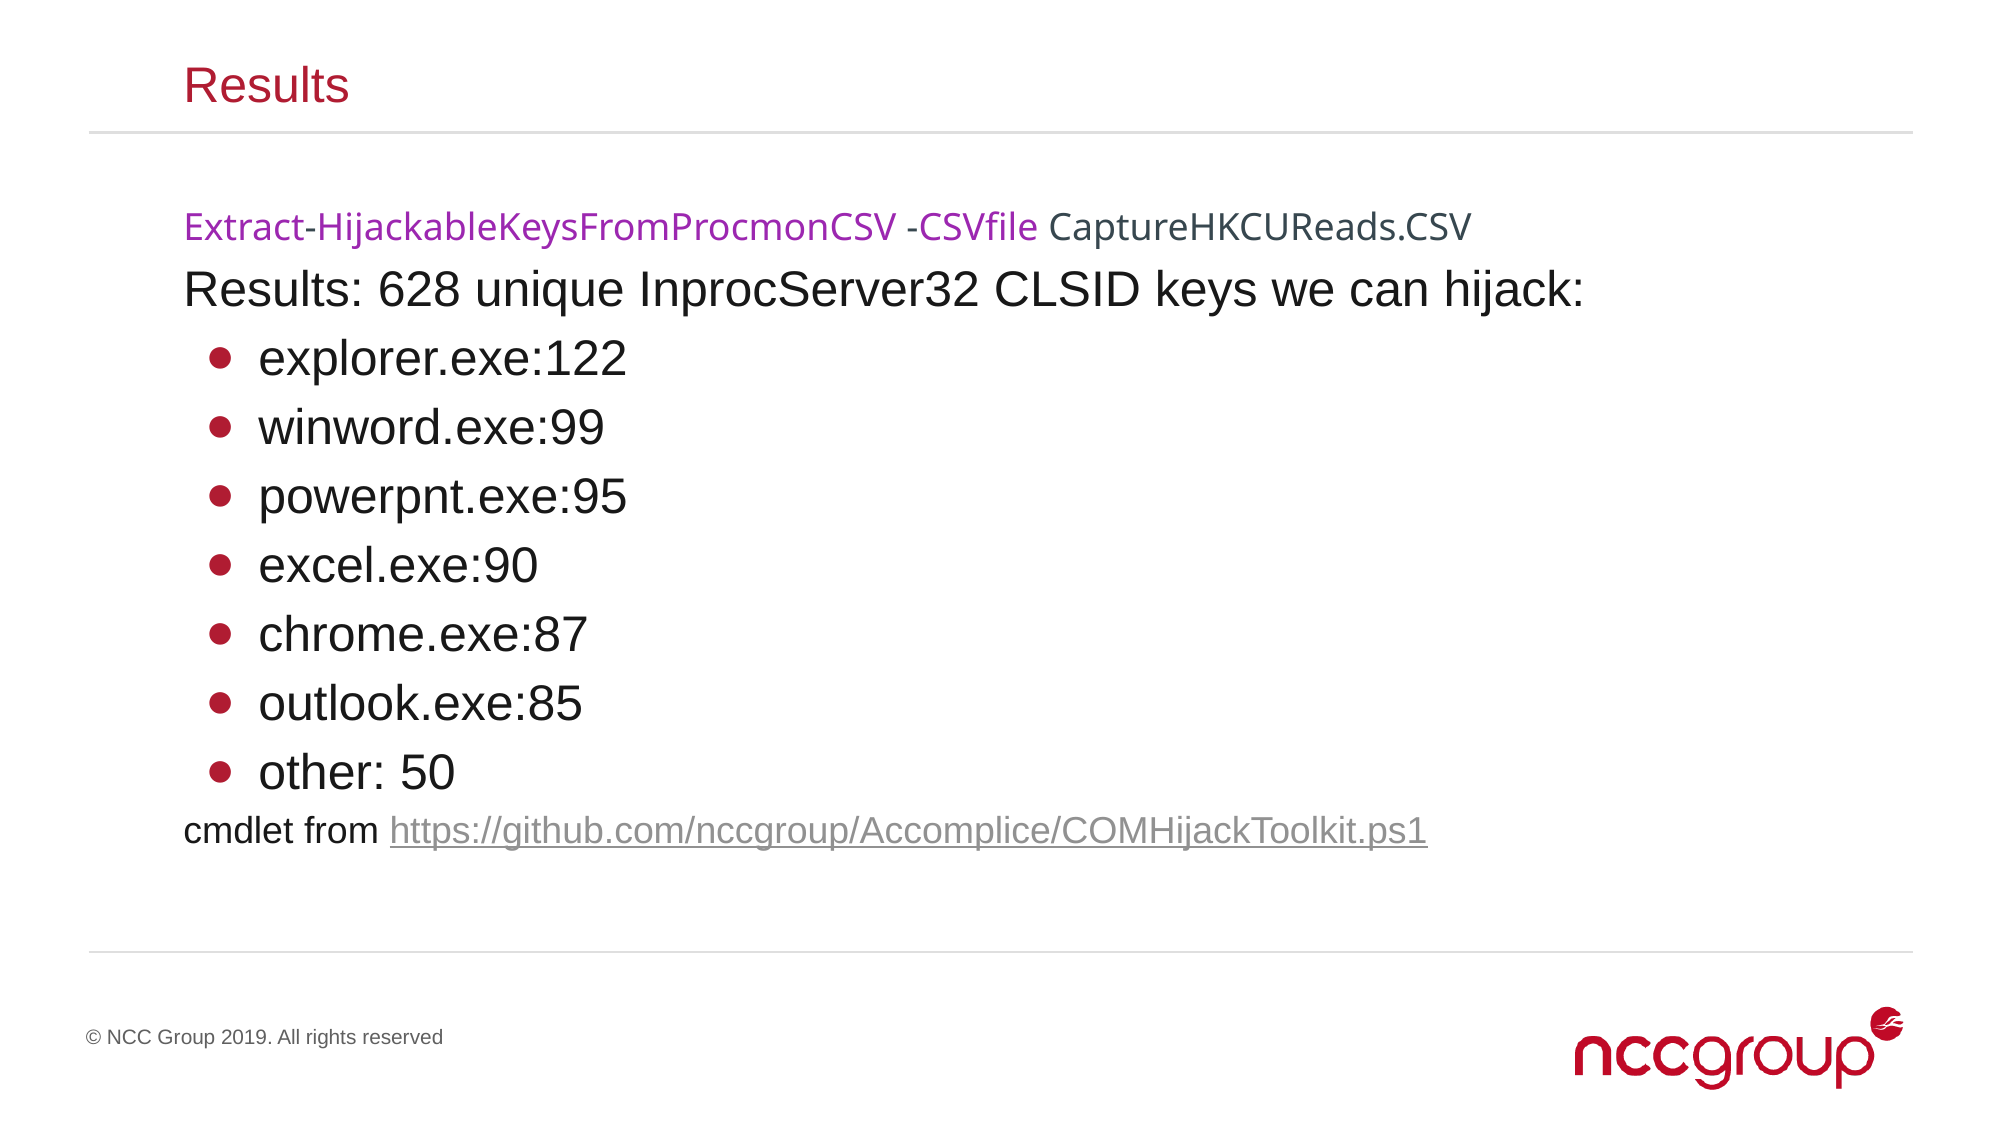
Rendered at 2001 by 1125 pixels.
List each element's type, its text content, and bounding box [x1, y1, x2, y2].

list Extract-HijackableKeysFromProcmonCSV -CSVfile CaptureHKCUReads.CSV Results: 628 unique InprocServer32 CLSID keys we can hijack: explorer.exe:122 winword.exe:99 powerpnt.exe:95 excel.exe:90 chrome.exe:87 outlook.exe:85 other: 50 cmdlet from https://github.com/nccgroup/Accomplice/COMHijackToolkit.ps1 [168, 172, 1821, 869]
picture [1553, 992, 1920, 1115]
list Results [168, 51, 1821, 119]
